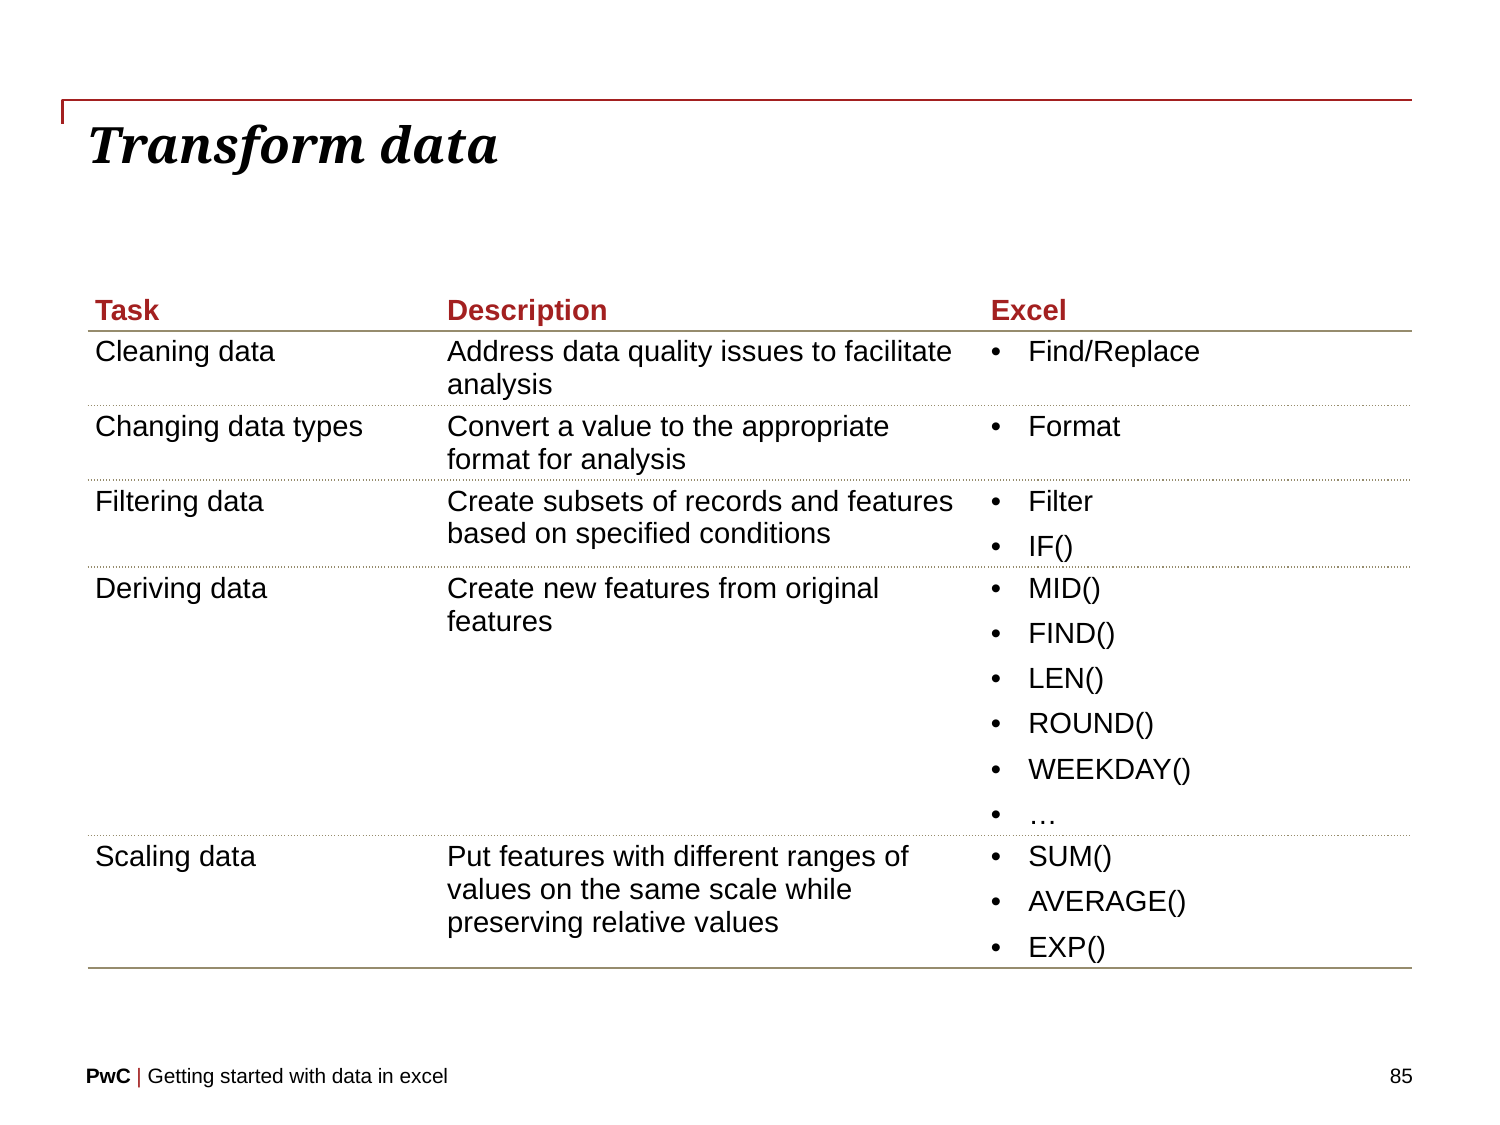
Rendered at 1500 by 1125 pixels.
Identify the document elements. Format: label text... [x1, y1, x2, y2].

table_cell Create subsets of records and features based on specified conditions [439, 480, 983, 567]
table_cell Filter IF() [983, 480, 1412, 567]
table_cell MID() FIND() LEN() ROUND() WEEKDAY() … [983, 567, 1412, 835]
table_cell Address data quality issues to facilitate analysis [439, 332, 983, 405]
table_cell Changing data types [88, 405, 439, 480]
table_cell Put features with different ranges of values on the same scale while preserving relative values [439, 835, 983, 967]
table_header Description [439, 289, 983, 330]
table_cell Scaling data [88, 835, 439, 967]
table_cell Convert a value to the appropriate format for analysis [439, 405, 983, 480]
table_cell Find/Replace [983, 332, 1412, 405]
table_cell Format [983, 405, 1412, 480]
table_cell Cleaning data [88, 332, 439, 405]
table_header Excel [983, 289, 1412, 330]
table_header Task [88, 289, 439, 330]
table_cell Deriving data [88, 567, 439, 835]
table_cell SUM() AVERAGE() EXP() [983, 835, 1412, 967]
table_cell Filtering data [88, 480, 439, 567]
title Transform data [87, 113, 1413, 174]
slide_number 85 [1162, 1062, 1413, 1088]
table_cell Create new features from original features [439, 567, 983, 835]
